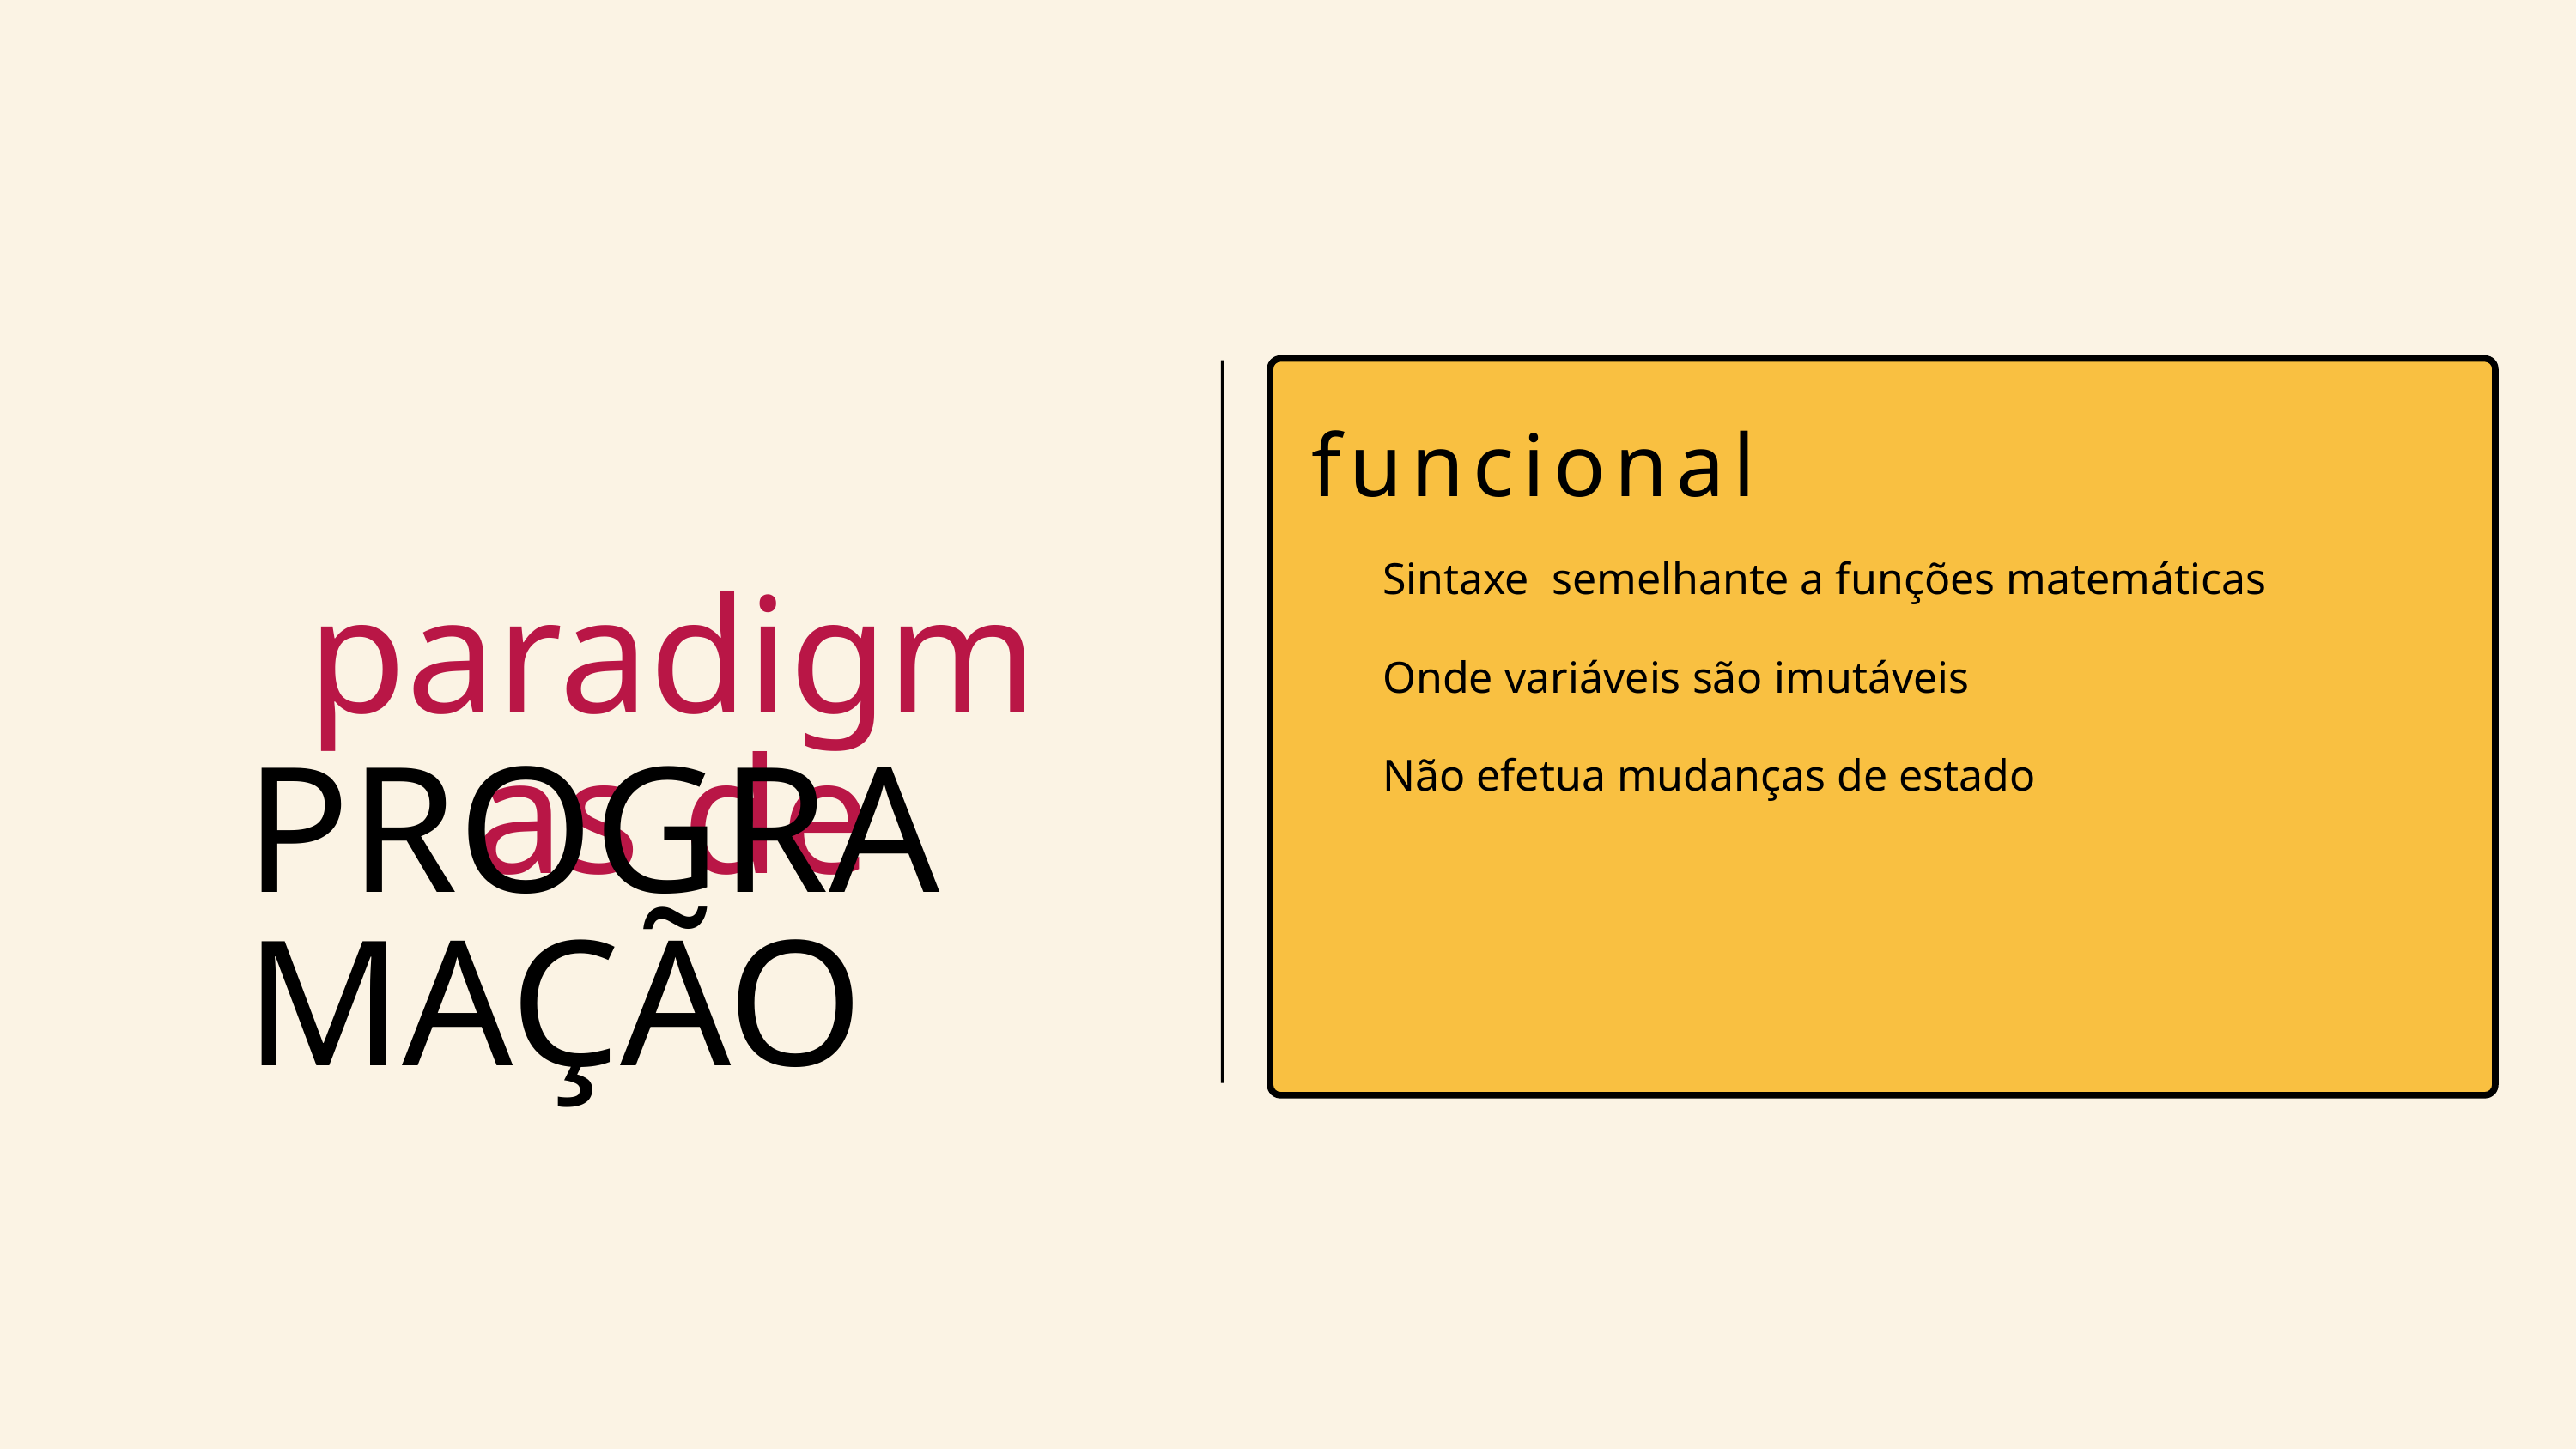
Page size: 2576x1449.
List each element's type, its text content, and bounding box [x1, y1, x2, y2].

text_box paradigmas de [293, 584, 1053, 753]
text_box PROGRAMAÇÃO [245, 753, 1053, 1101]
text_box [1267, 355, 2499, 1099]
